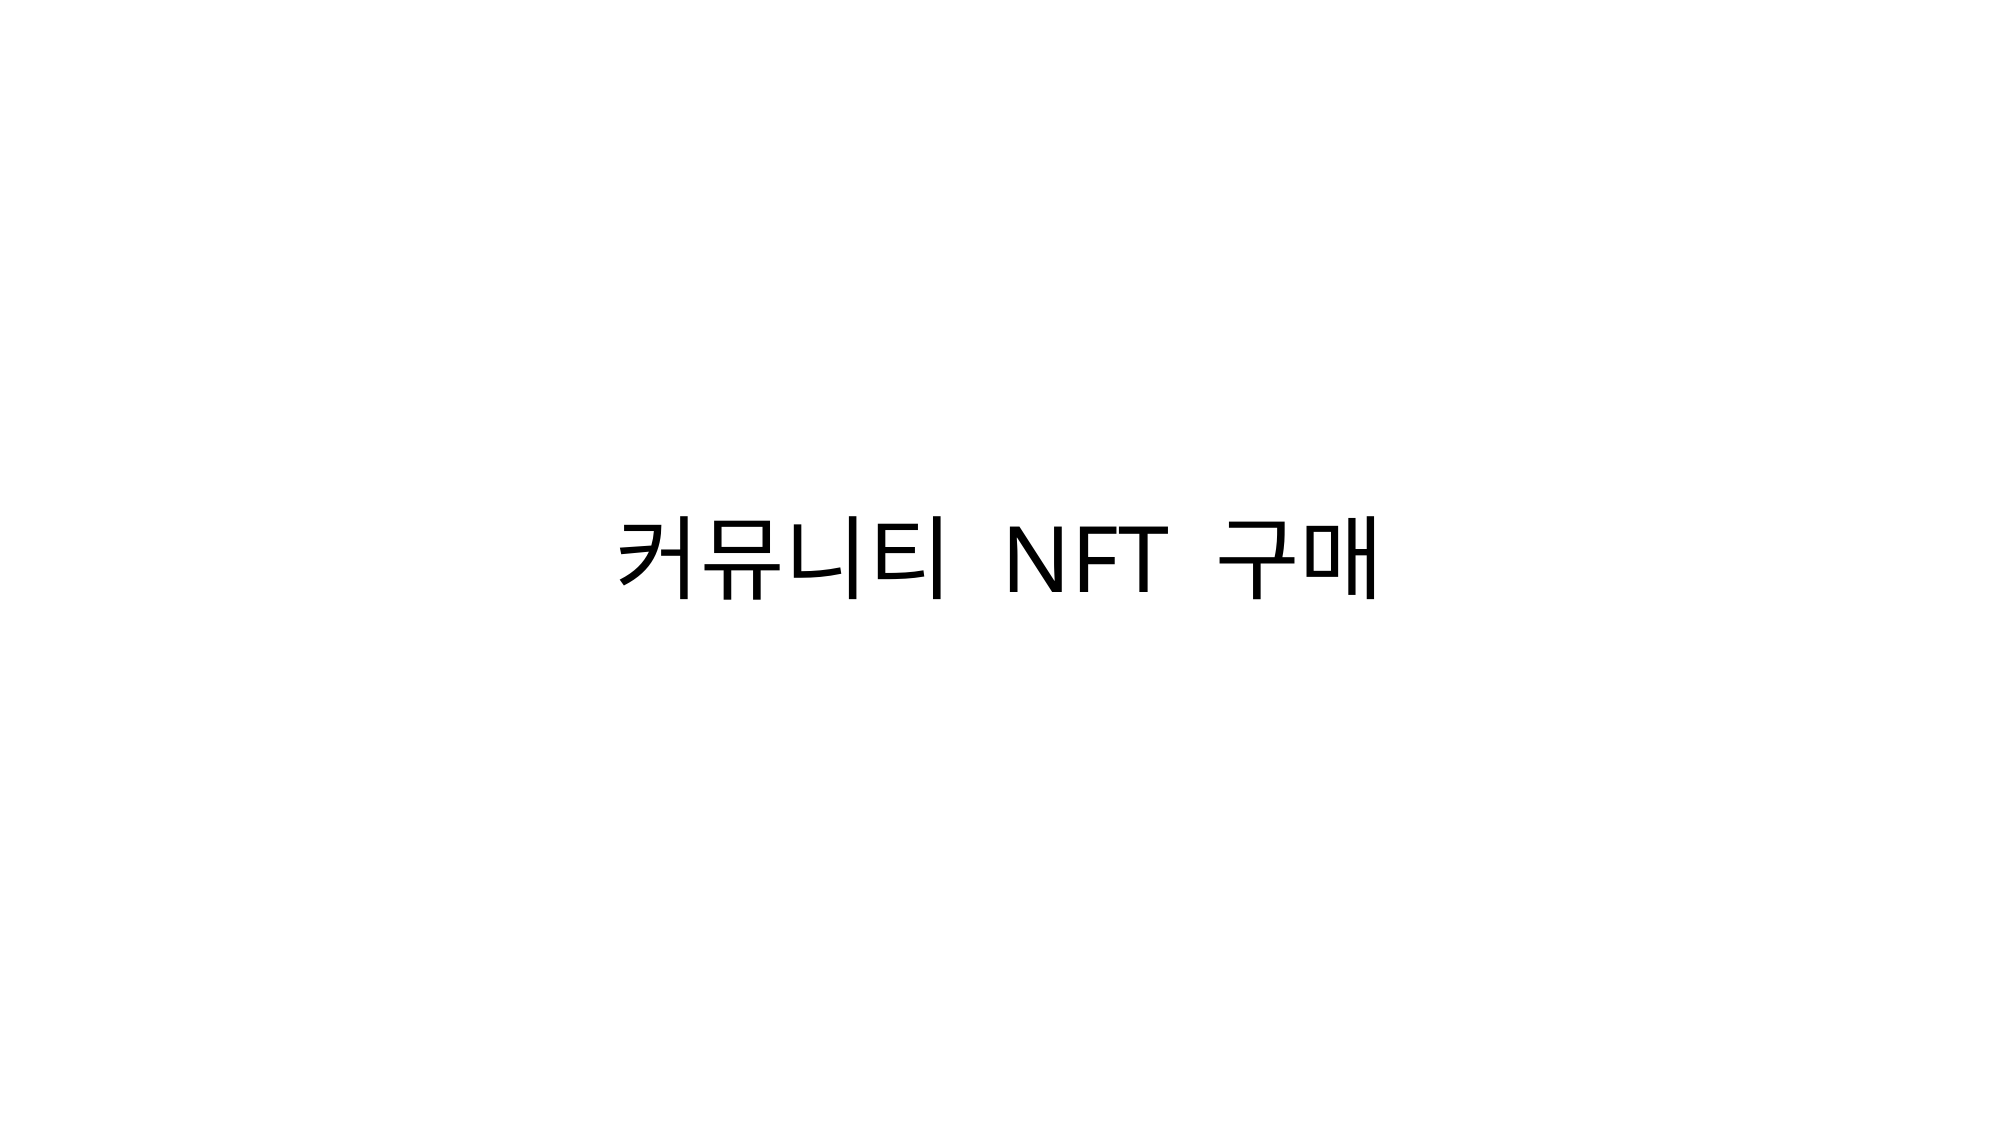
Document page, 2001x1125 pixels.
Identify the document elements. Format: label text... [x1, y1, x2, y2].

title 커뮤니티 NFT 구매 [0, 0, 2000, 1125]
